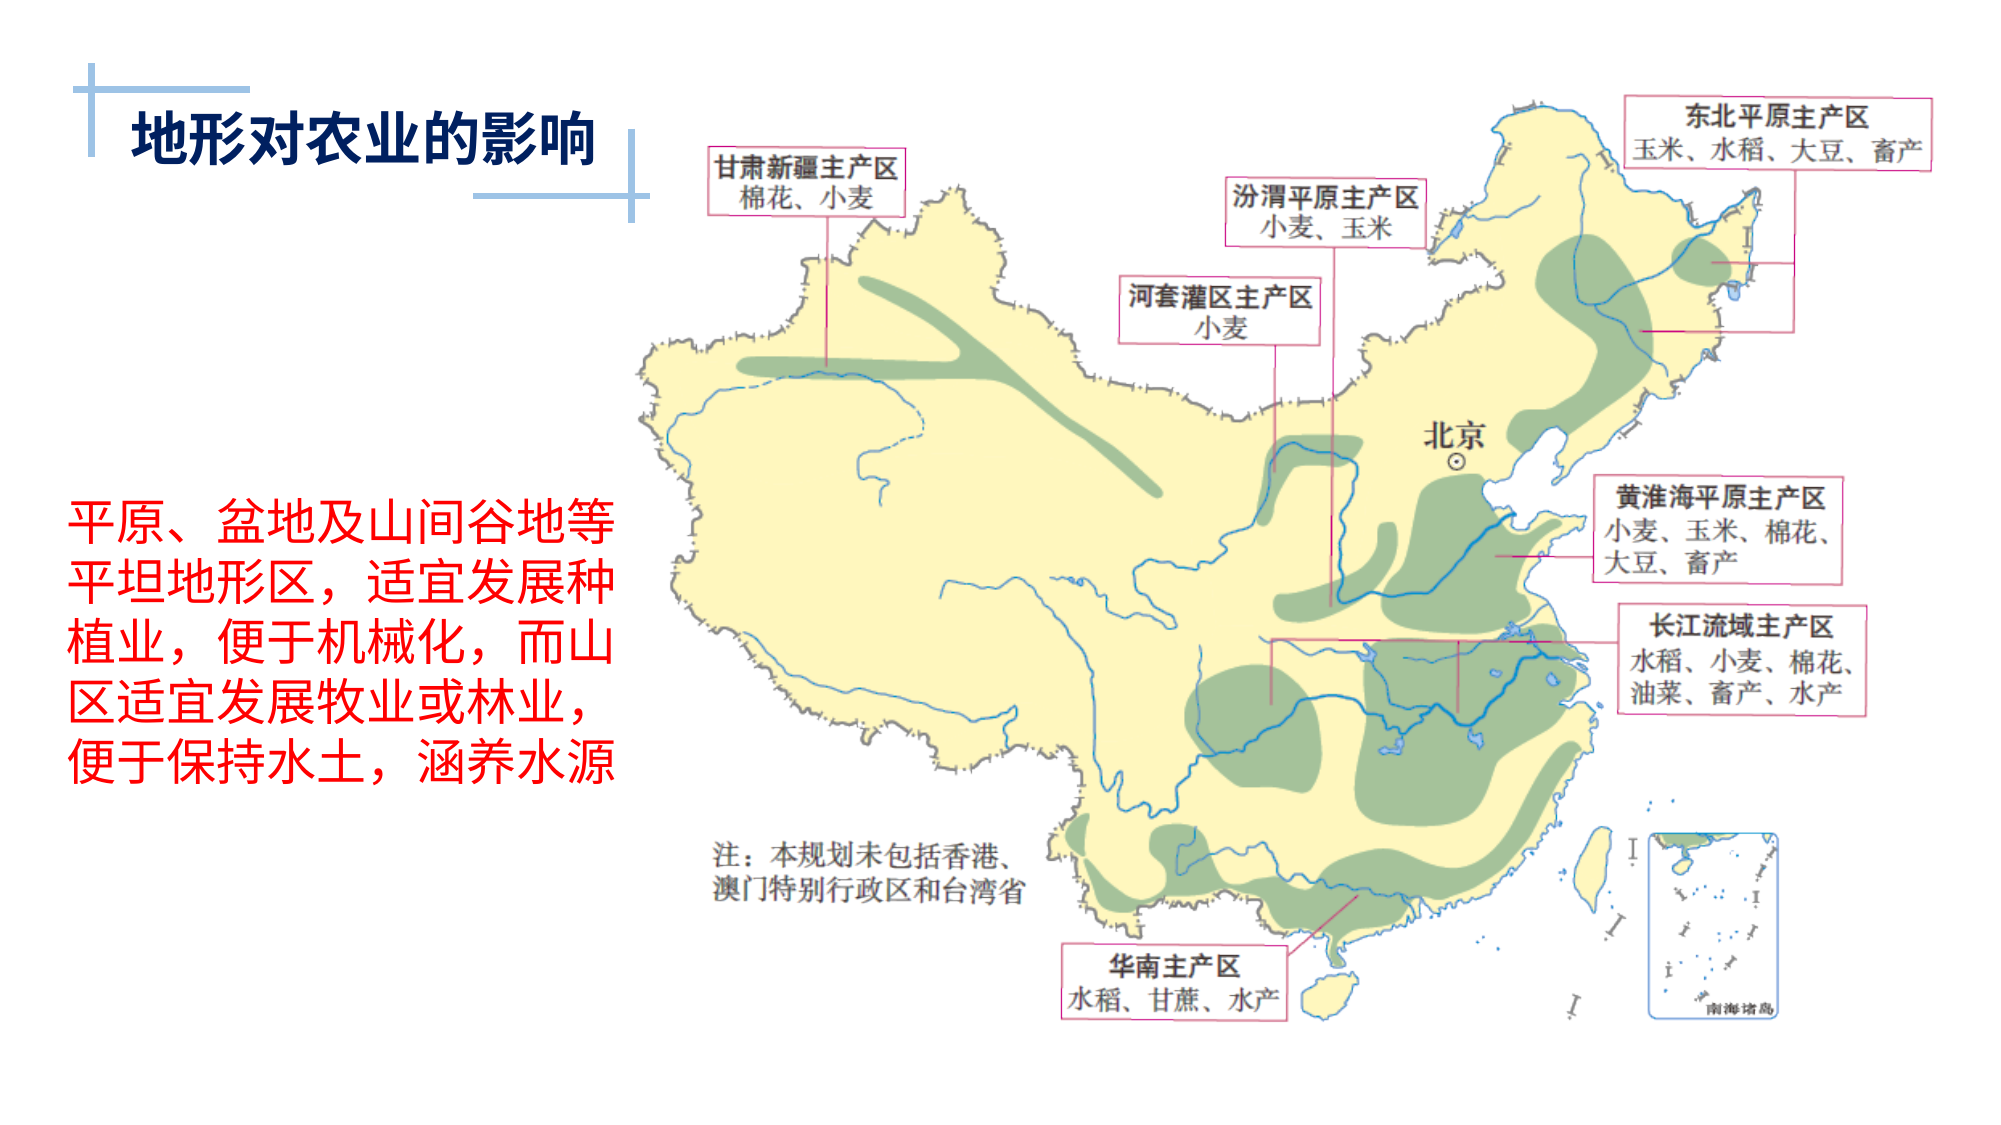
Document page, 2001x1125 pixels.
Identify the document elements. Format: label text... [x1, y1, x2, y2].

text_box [72, 62, 250, 157]
text_box 地形对农业的影响 [115, 94, 612, 180]
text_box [473, 128, 614, 224]
picture [614, 64, 1958, 1061]
text_box 平原、盆地及山间谷地等平坦地形区，适宜发展种植业，便于机械化，而山区适宜发展牧业或林业，便于保持水土，涵养水源 [51, 483, 614, 798]
